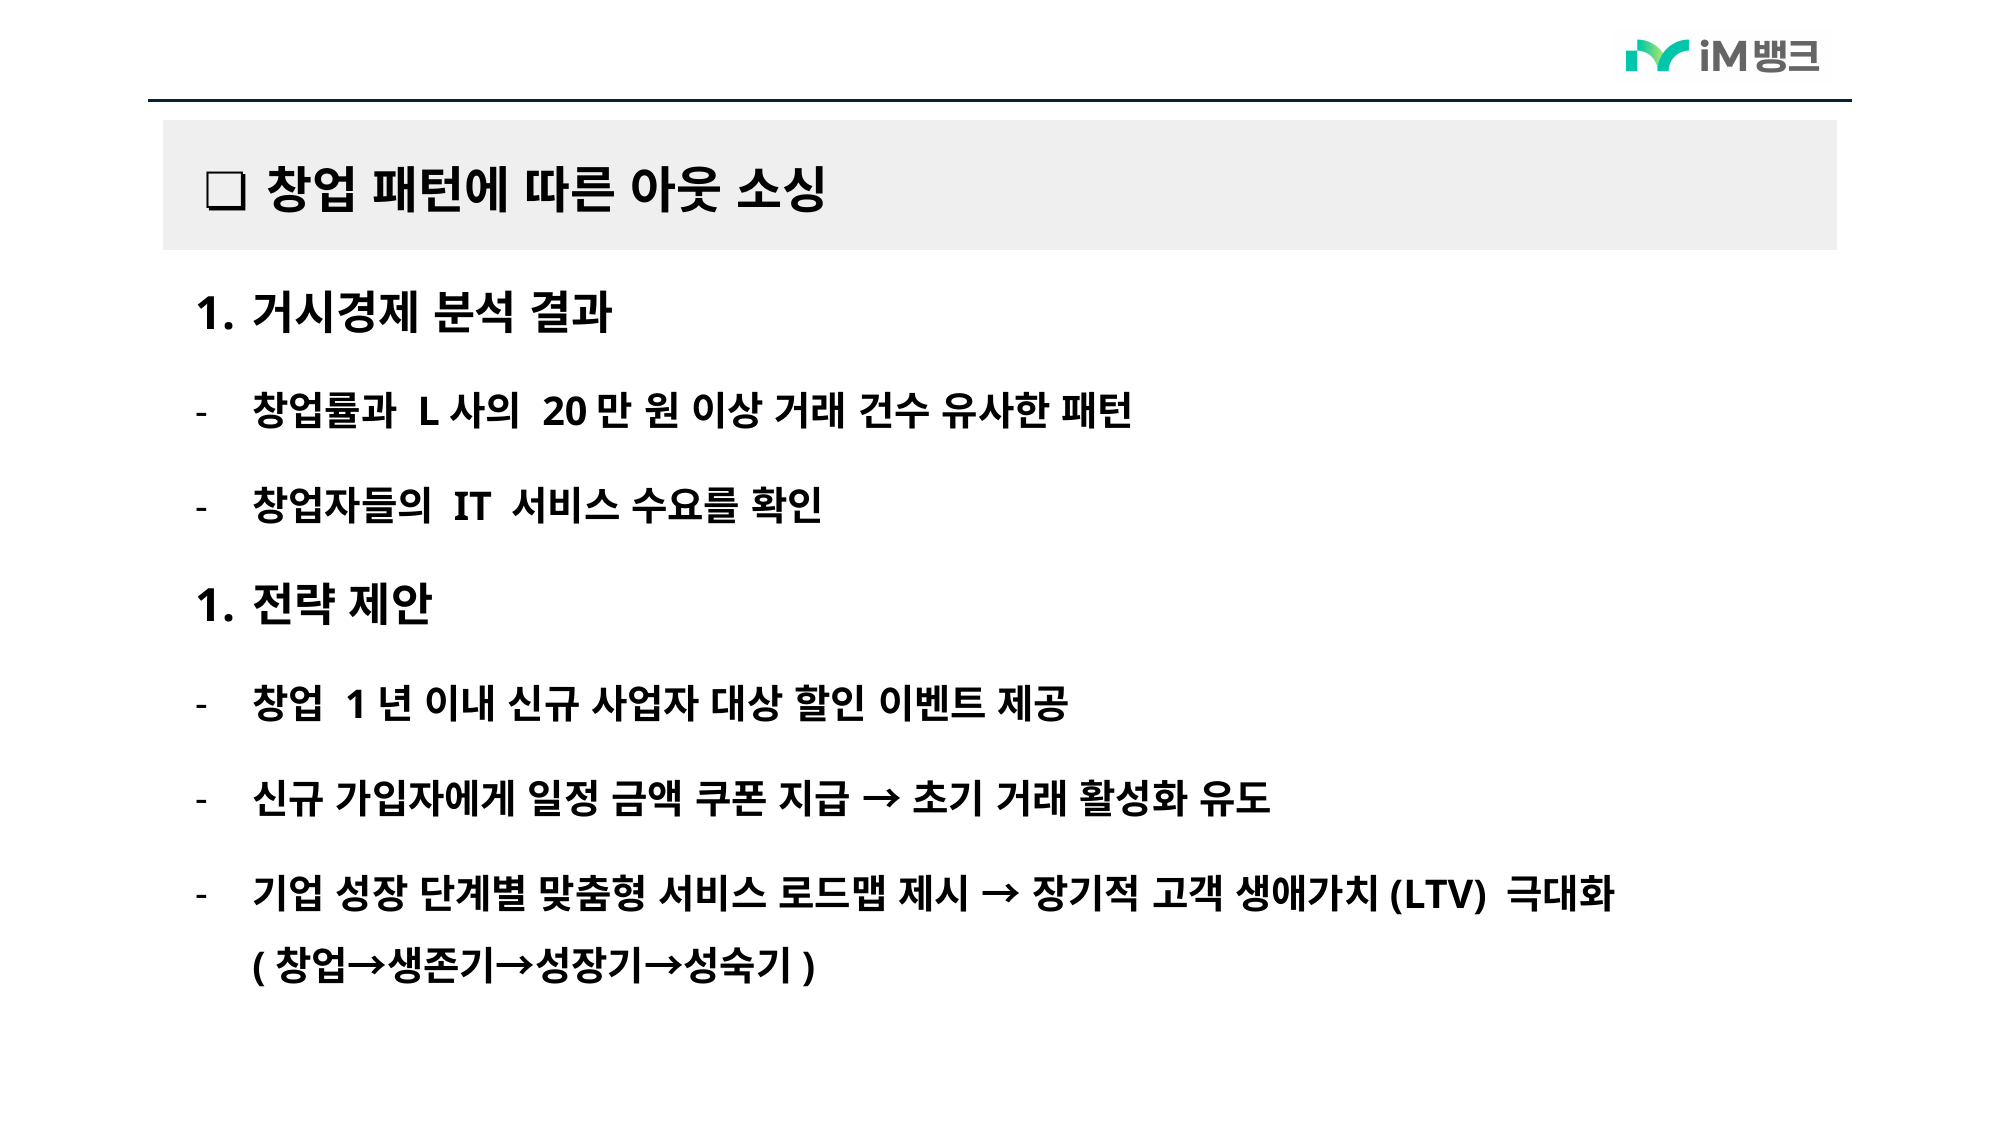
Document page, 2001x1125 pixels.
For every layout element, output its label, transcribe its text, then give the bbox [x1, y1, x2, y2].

text_box [162, 118, 1838, 251]
text_box 창업 패턴에 따른 아웃 소싱 [176, 144, 1308, 226]
text_box 거시경제 분석 결과 창업률과 L사의 20만 원 이상 거래 건수 유사한 패턴 창업자들의 IT 서비스 수요를 확인 전략 제안 창업 1년 이내 신규 사업자 대상 할인 이벤트 제공 신규 가입자에게 일정 금액 쿠폰 지급 → 초기 거래 활성화 유도 기업 성장 단계별 맞춤형 서비스 로드맵 제시 → 장기적 고객 생애가치(LTV) 극대화 (창업→생존기→성장기→성숙기) [162, 268, 1833, 1004]
picture [1612, 27, 1833, 84]
